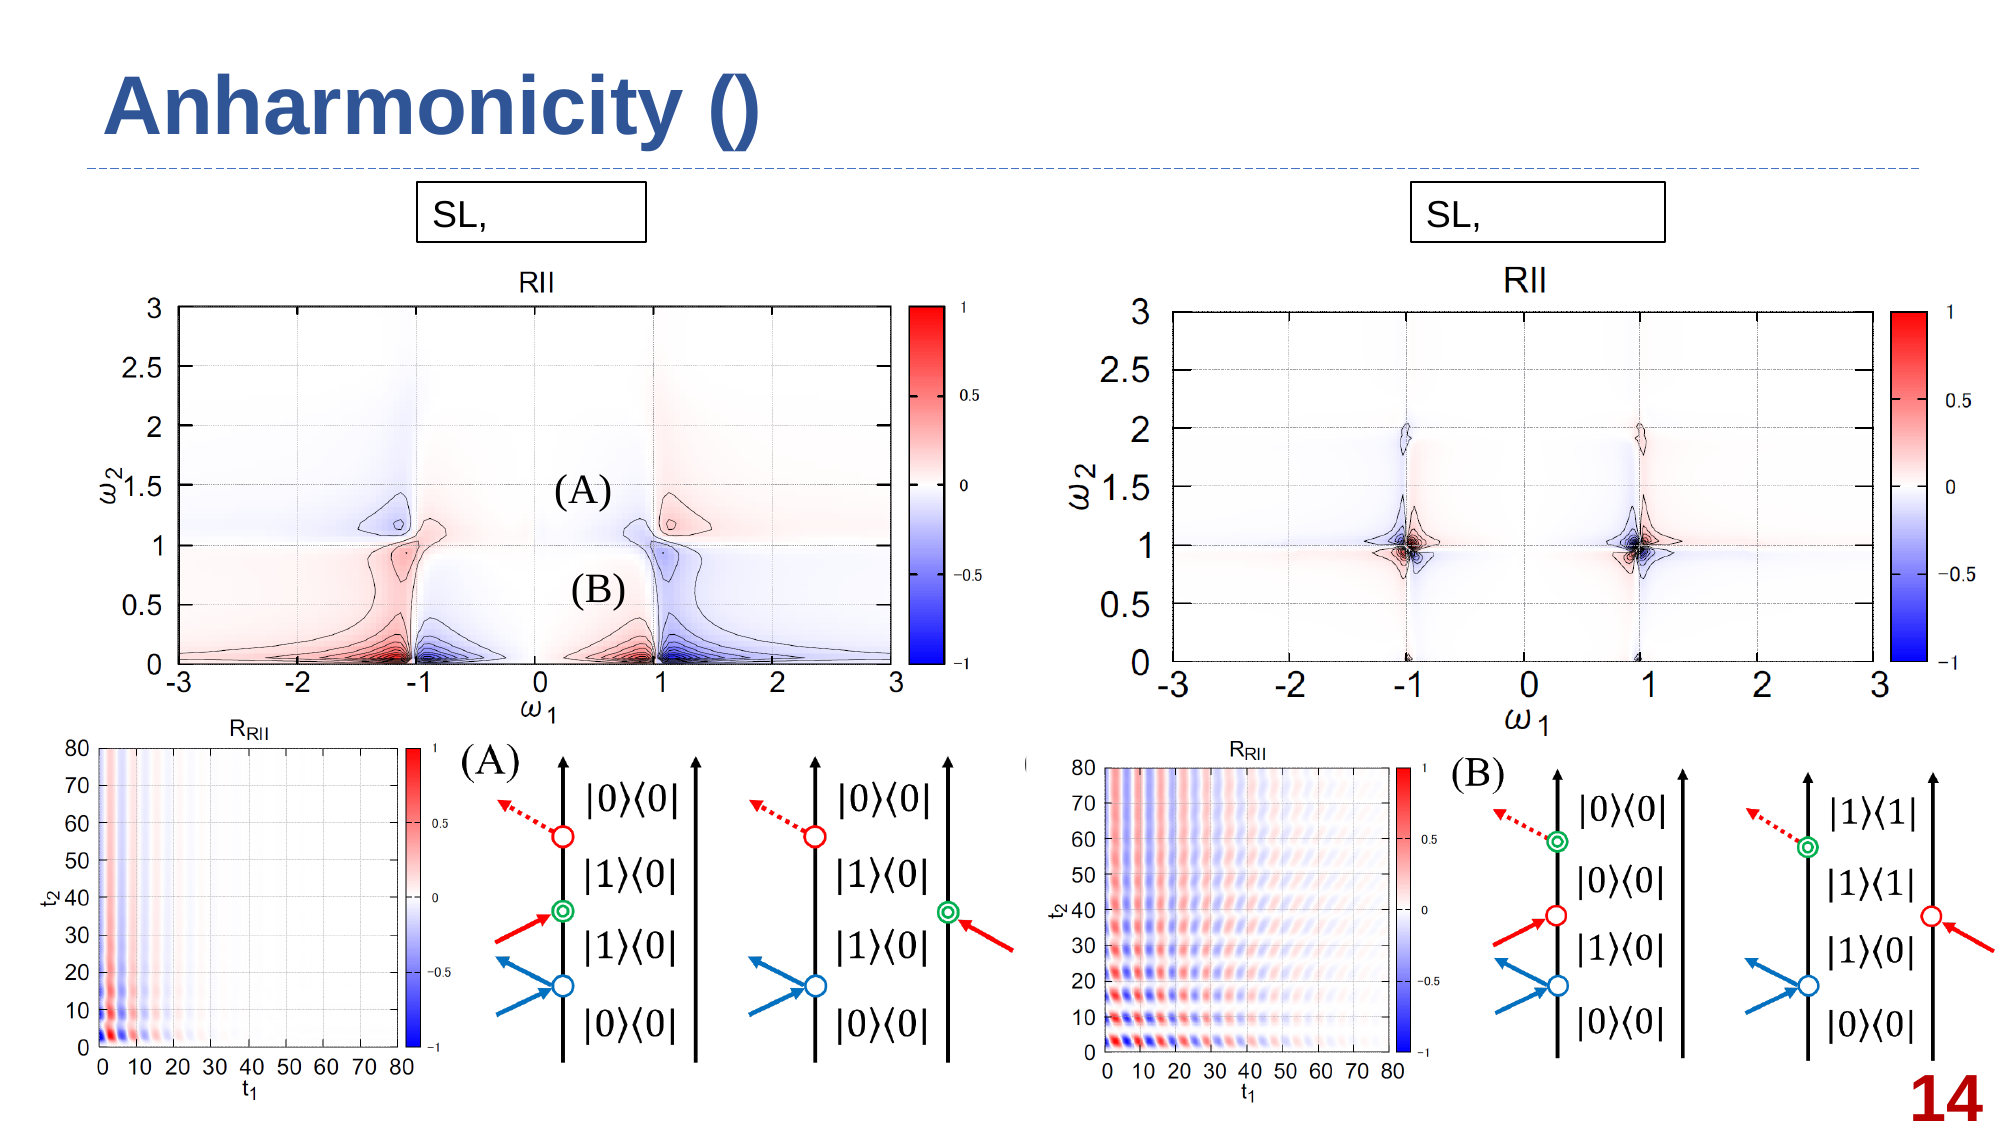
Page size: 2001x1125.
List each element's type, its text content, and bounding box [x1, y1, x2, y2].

slide_number 14 [1876, 1067, 1999, 1125]
picture [1048, 251, 1980, 1106]
picture [1450, 749, 2000, 1067]
picture [37, 264, 1027, 1102]
